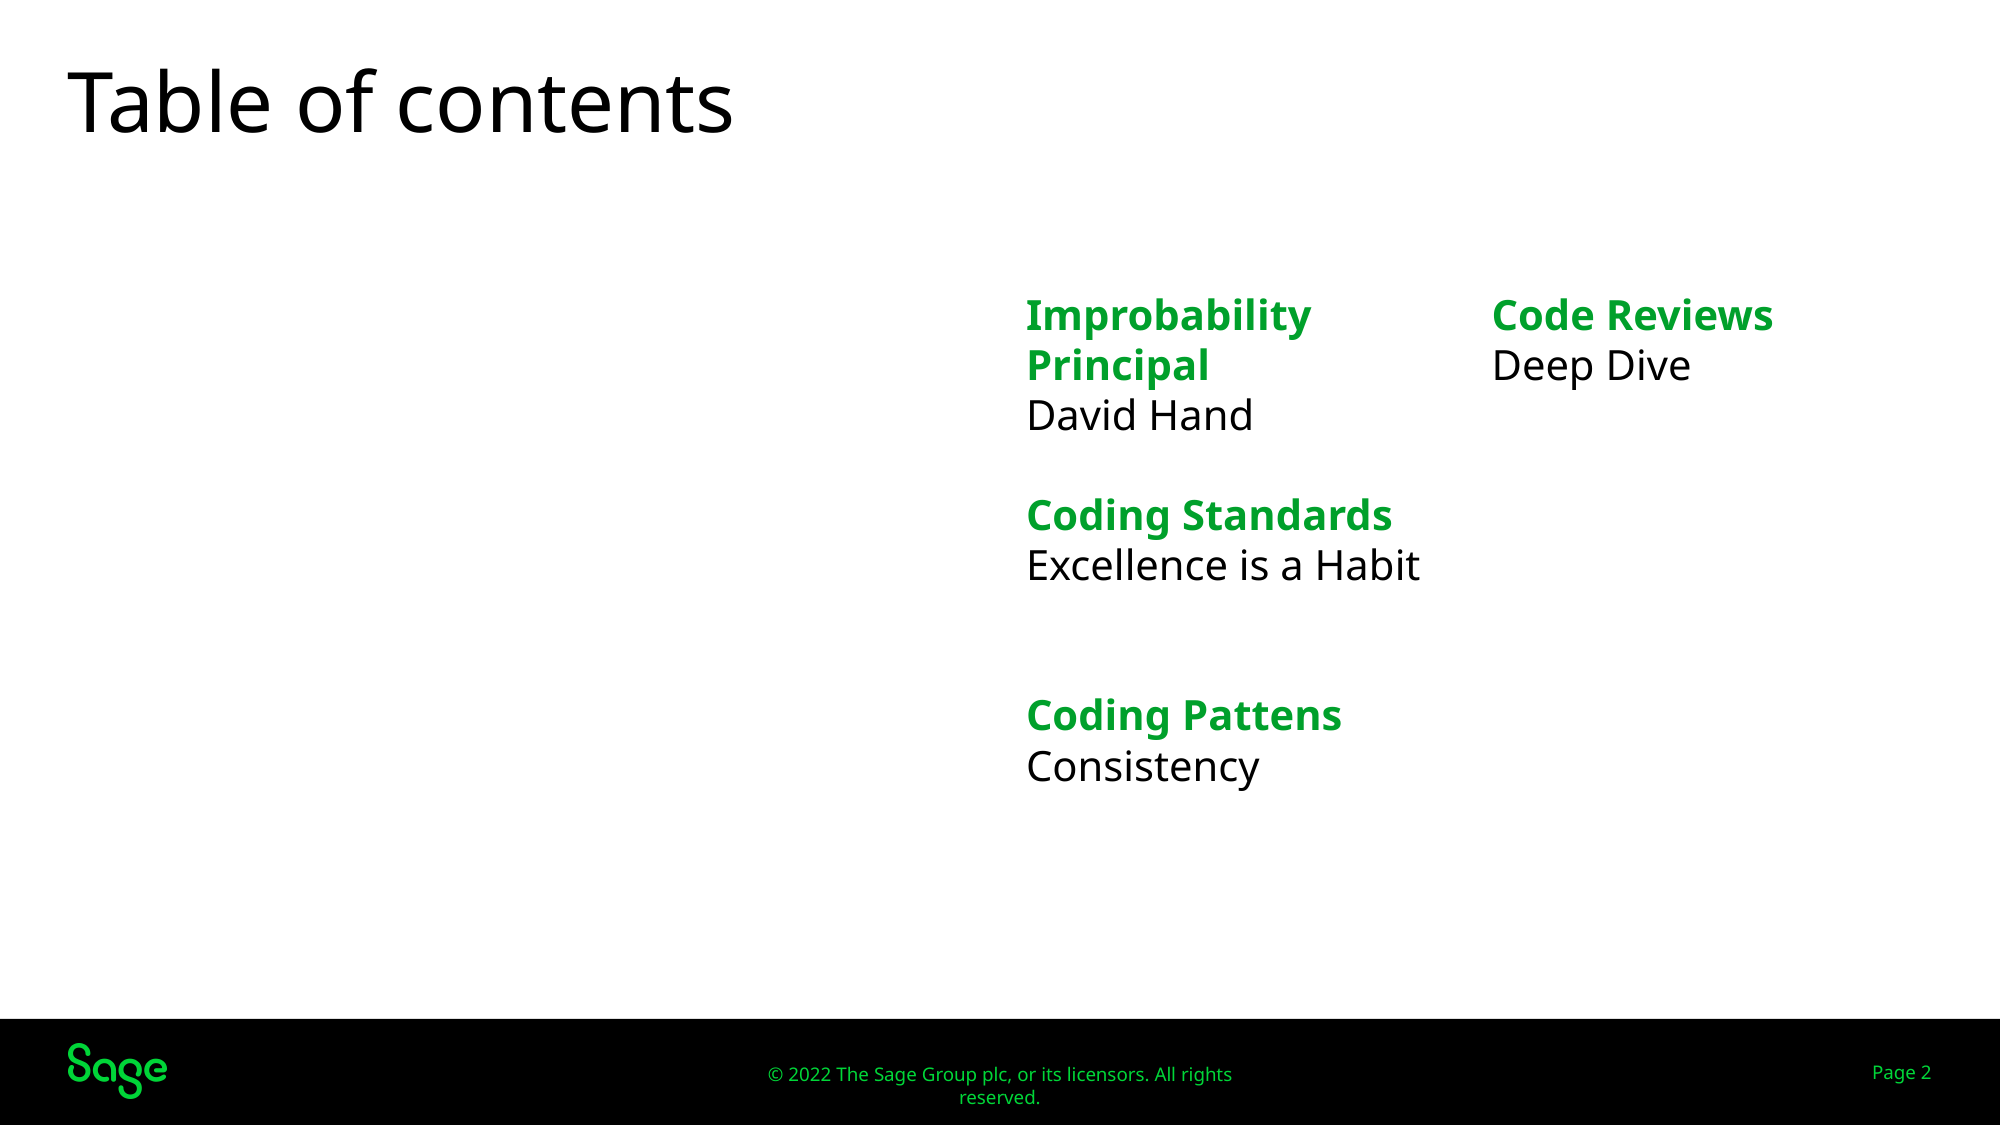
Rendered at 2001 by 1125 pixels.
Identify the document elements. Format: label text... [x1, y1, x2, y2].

list Code Reviews Deep Dive [1491, 281, 1932, 444]
list Coding Pattens Consistency [1026, 681, 1466, 844]
picture [68, 1043, 167, 1099]
slide_number Page 2 [1809, 1043, 1947, 1104]
title Table of contents [67, 49, 794, 147]
list Coding Standards Excellence is a Habit [1026, 481, 1492, 644]
list Improbability Principal David Hand [1026, 281, 1466, 444]
